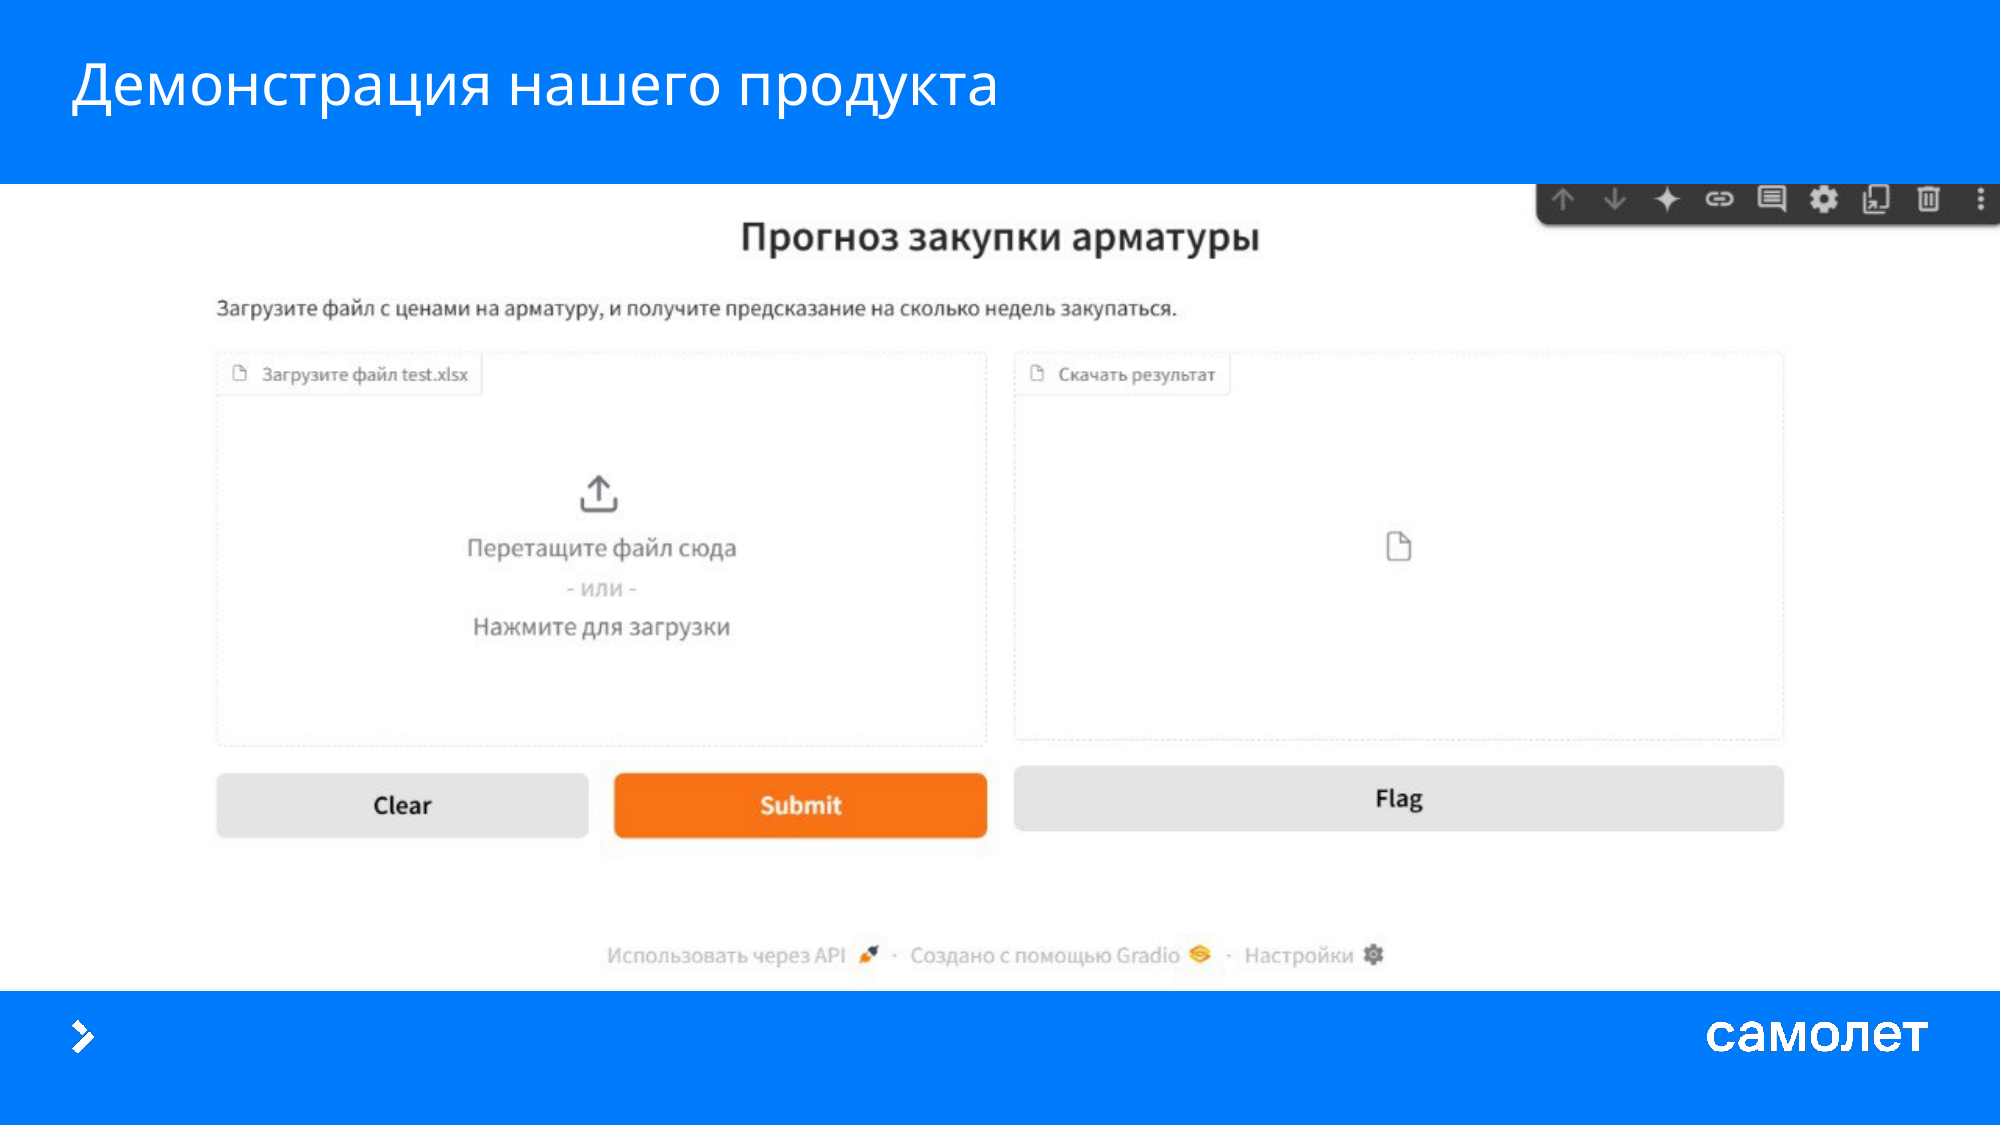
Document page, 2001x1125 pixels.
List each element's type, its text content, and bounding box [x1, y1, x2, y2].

picture [1707, 1021, 1928, 1052]
picture [0, 184, 2000, 991]
title Демонстрация нашего продукта [72, 54, 1928, 163]
picture [72, 1020, 94, 1053]
